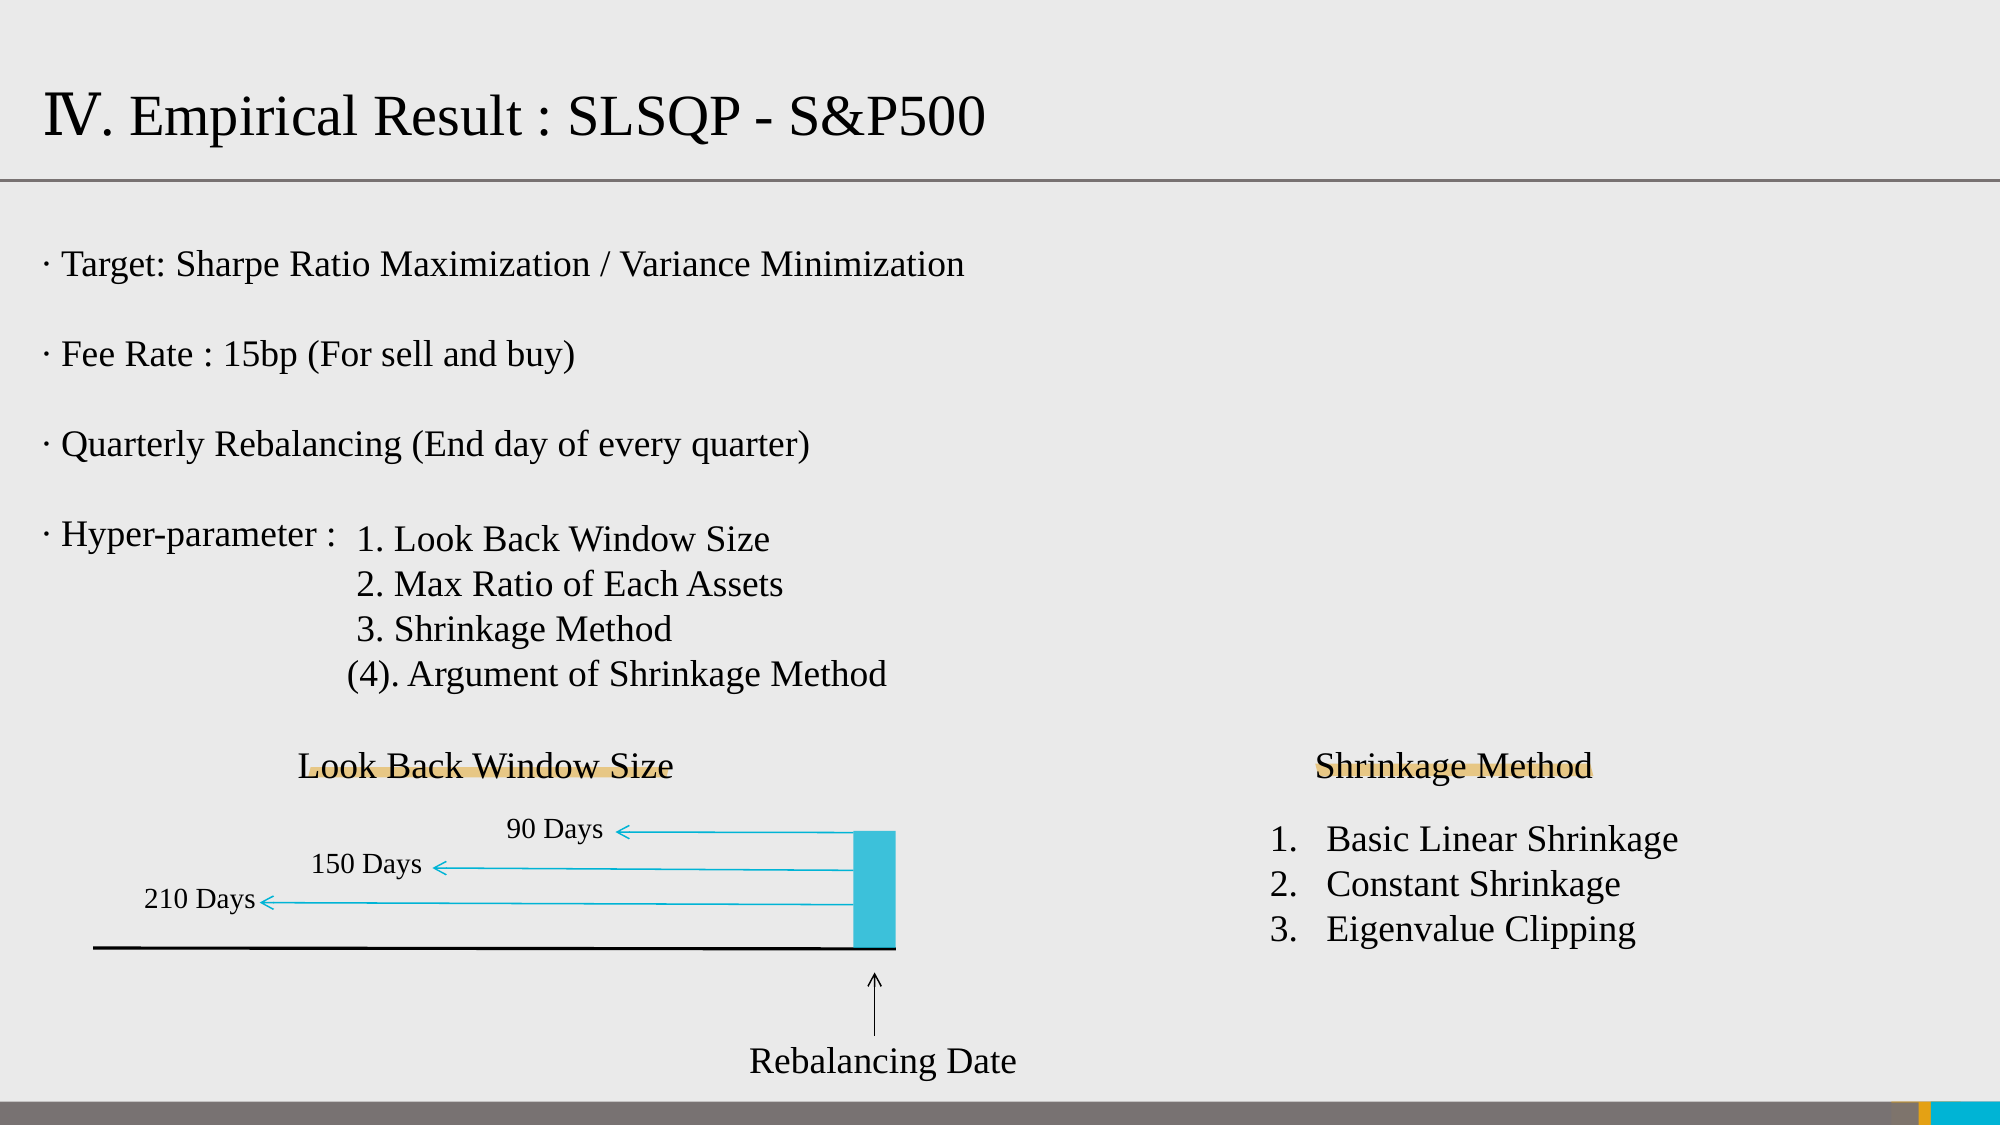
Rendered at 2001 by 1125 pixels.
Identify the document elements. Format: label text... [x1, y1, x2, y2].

text_box ∙ Target: Sharpe Ratio Maximization / Variance Minimization ∙ Fee Rate : 15bp (For sell and buy) ∙ Quarterly Rebalancing (End day of every quarter) ∙ Hyper-parameter : [27, 231, 1404, 561]
text_box 1. Look Back Window Size 2. Max Ratio of Each Assets 3. Shrinkage Method (4). Argument of Shrinkage Method [332, 506, 1197, 701]
text_box [1930, 1101, 2000, 1125]
text_box [0, 1101, 1920, 1125]
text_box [432, 867, 854, 871]
text_box Ⅳ. Empirical Result : SLSQP - S&P500 [27, 69, 1789, 155]
text_box Look Back Window Size [282, 733, 908, 794]
text_box Rebalancing Date [734, 1028, 1044, 1089]
text_box [852, 830, 897, 949]
text_box Shrinkage Method [1300, 733, 1652, 793]
text_box Basic Linear Shrinkage Constant Shrinkage Eigenvalue Clipping [1255, 806, 1972, 957]
text_box 90 Days 150 Days 210 Days [129, 802, 792, 922]
text_box [1920, 1101, 1930, 1125]
